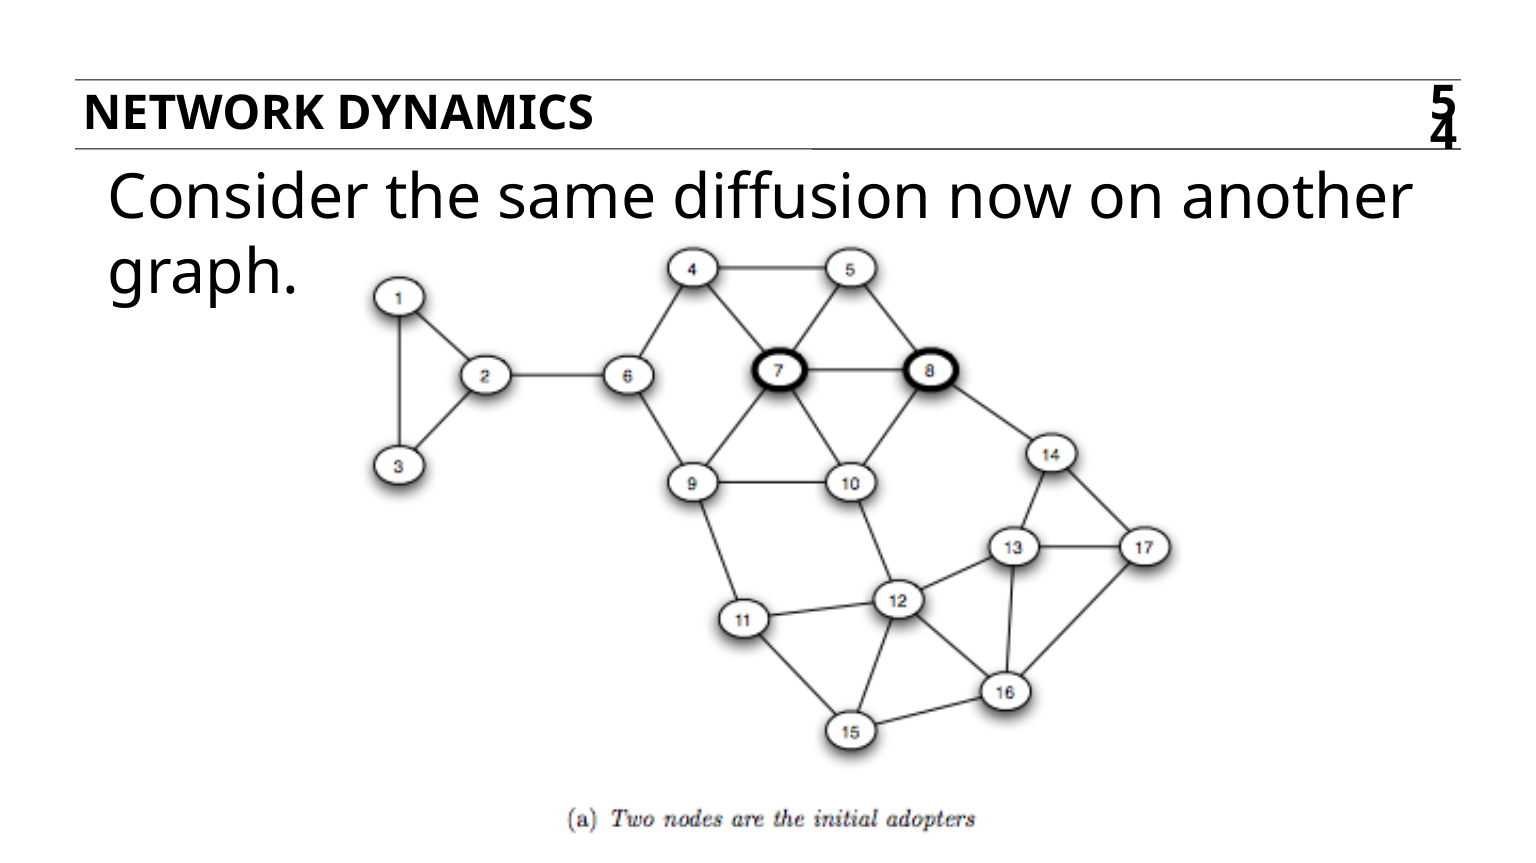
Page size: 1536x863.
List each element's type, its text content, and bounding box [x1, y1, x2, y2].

picture [280, 162, 1256, 857]
slide_number 54 [1419, 86, 1461, 138]
list Network dynamics [67, 81, 1118, 132]
text_box Consider the same diffusion now on another graph. [92, 148, 1468, 313]
